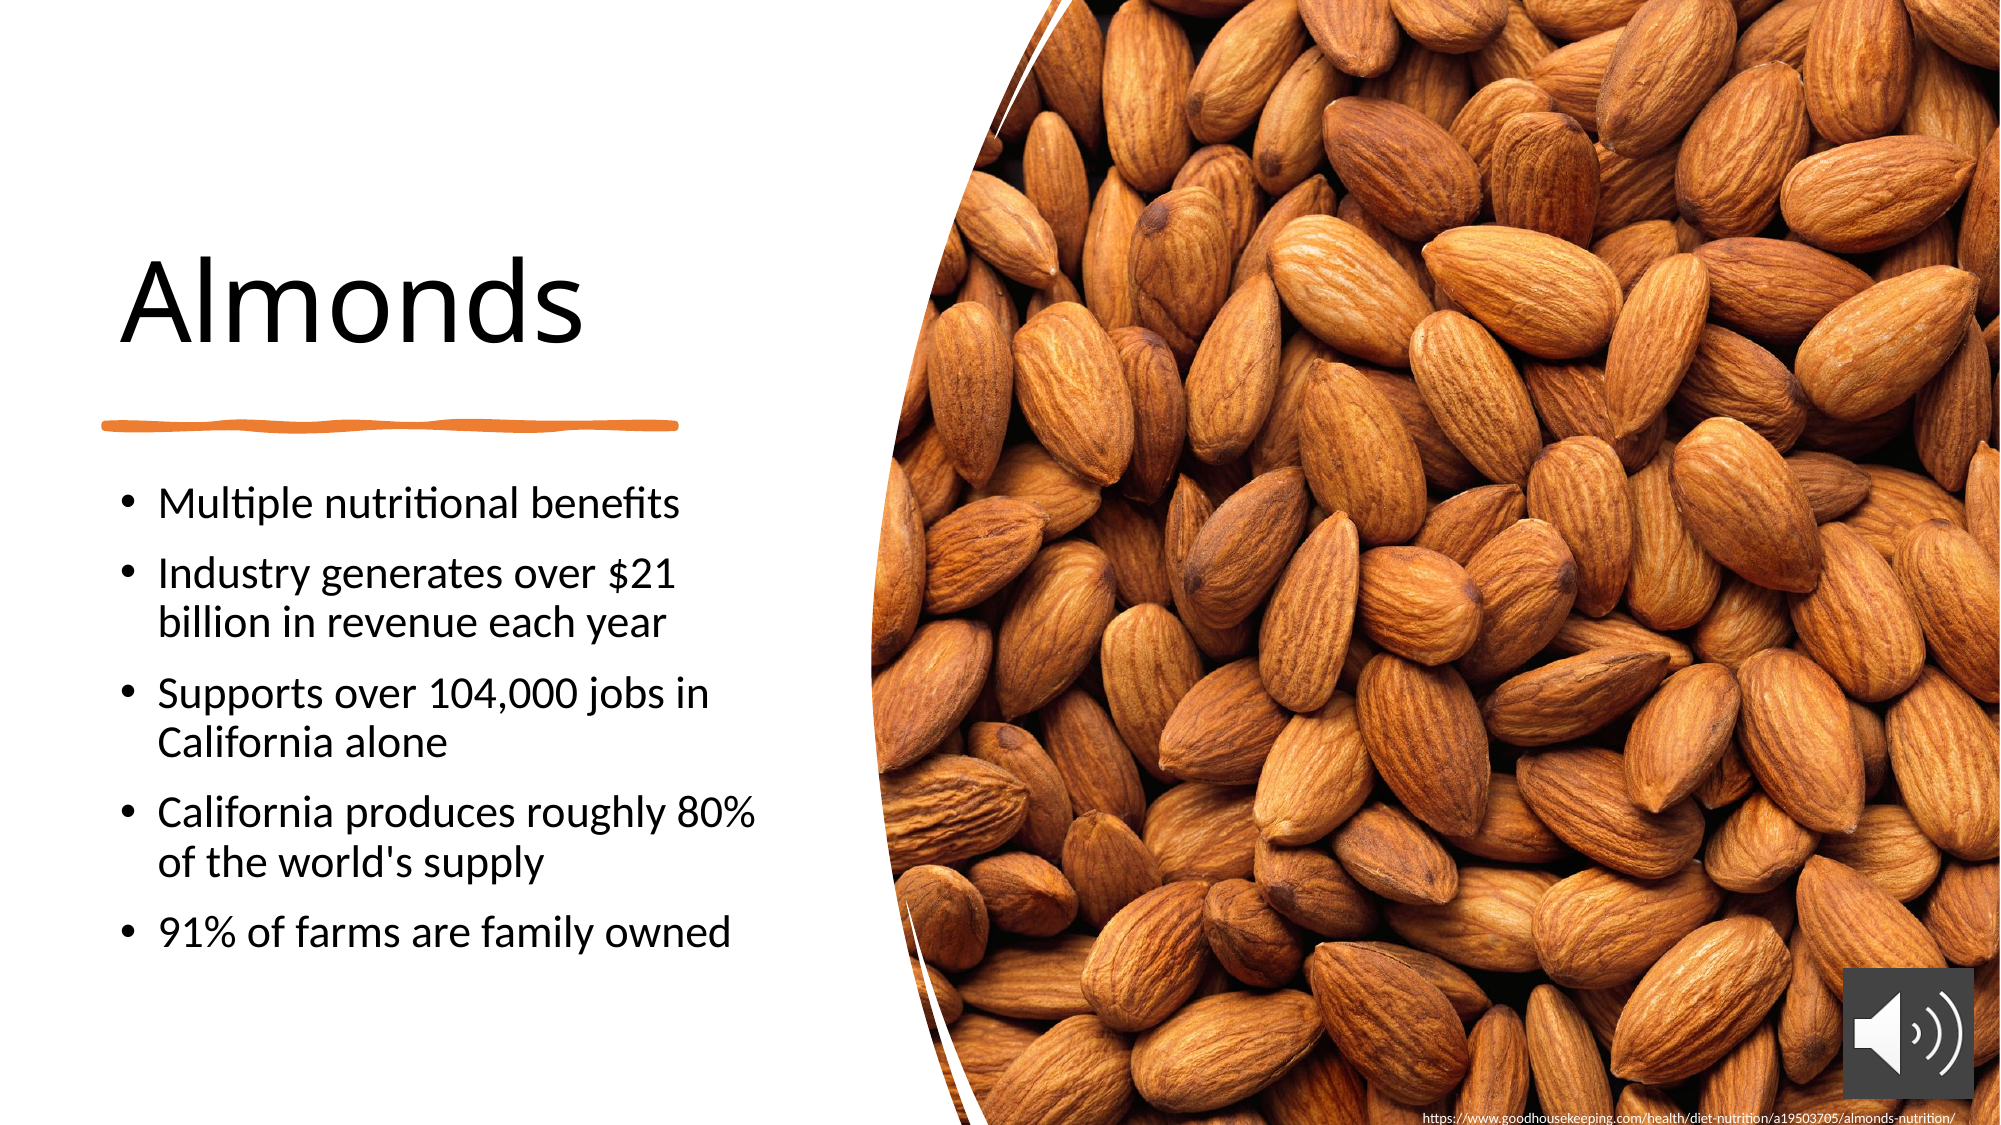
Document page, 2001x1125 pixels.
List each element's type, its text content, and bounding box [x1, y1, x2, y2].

list Multiple nutritional benefits Industry generates over $21 billion in revenue each year Supports over 104,000 jobs in California alone California produces roughly 80% of the world's supply 91% of farms are family owned [105, 471, 802, 1016]
title Almonds [105, 53, 822, 375]
picture [871, 0, 2000, 1125]
text_box [103, 421, 676, 431]
text_box [0, 0, 871, 1125]
